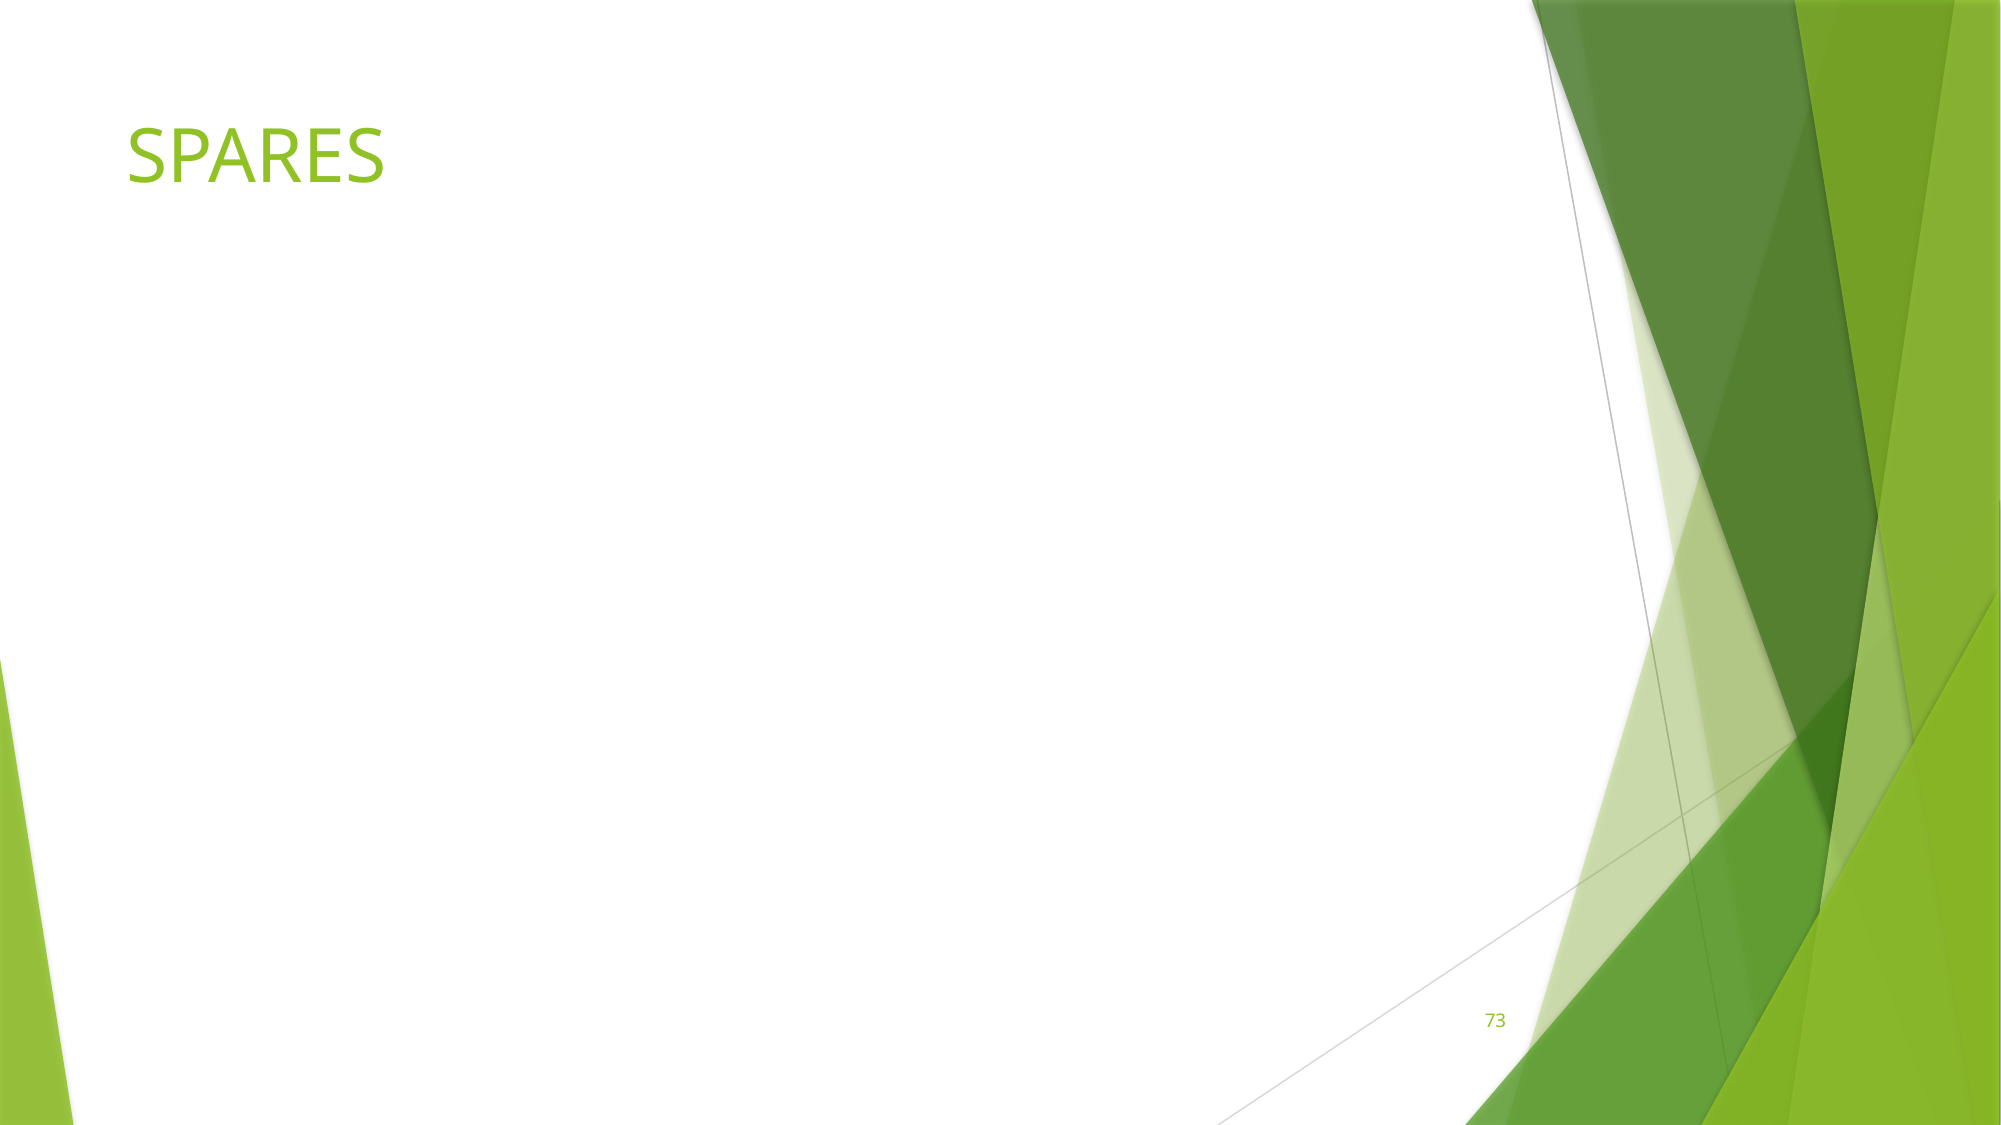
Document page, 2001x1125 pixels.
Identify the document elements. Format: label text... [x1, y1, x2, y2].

slide_number 73 [1409, 991, 1522, 1051]
title SPARES [111, 99, 1522, 317]
